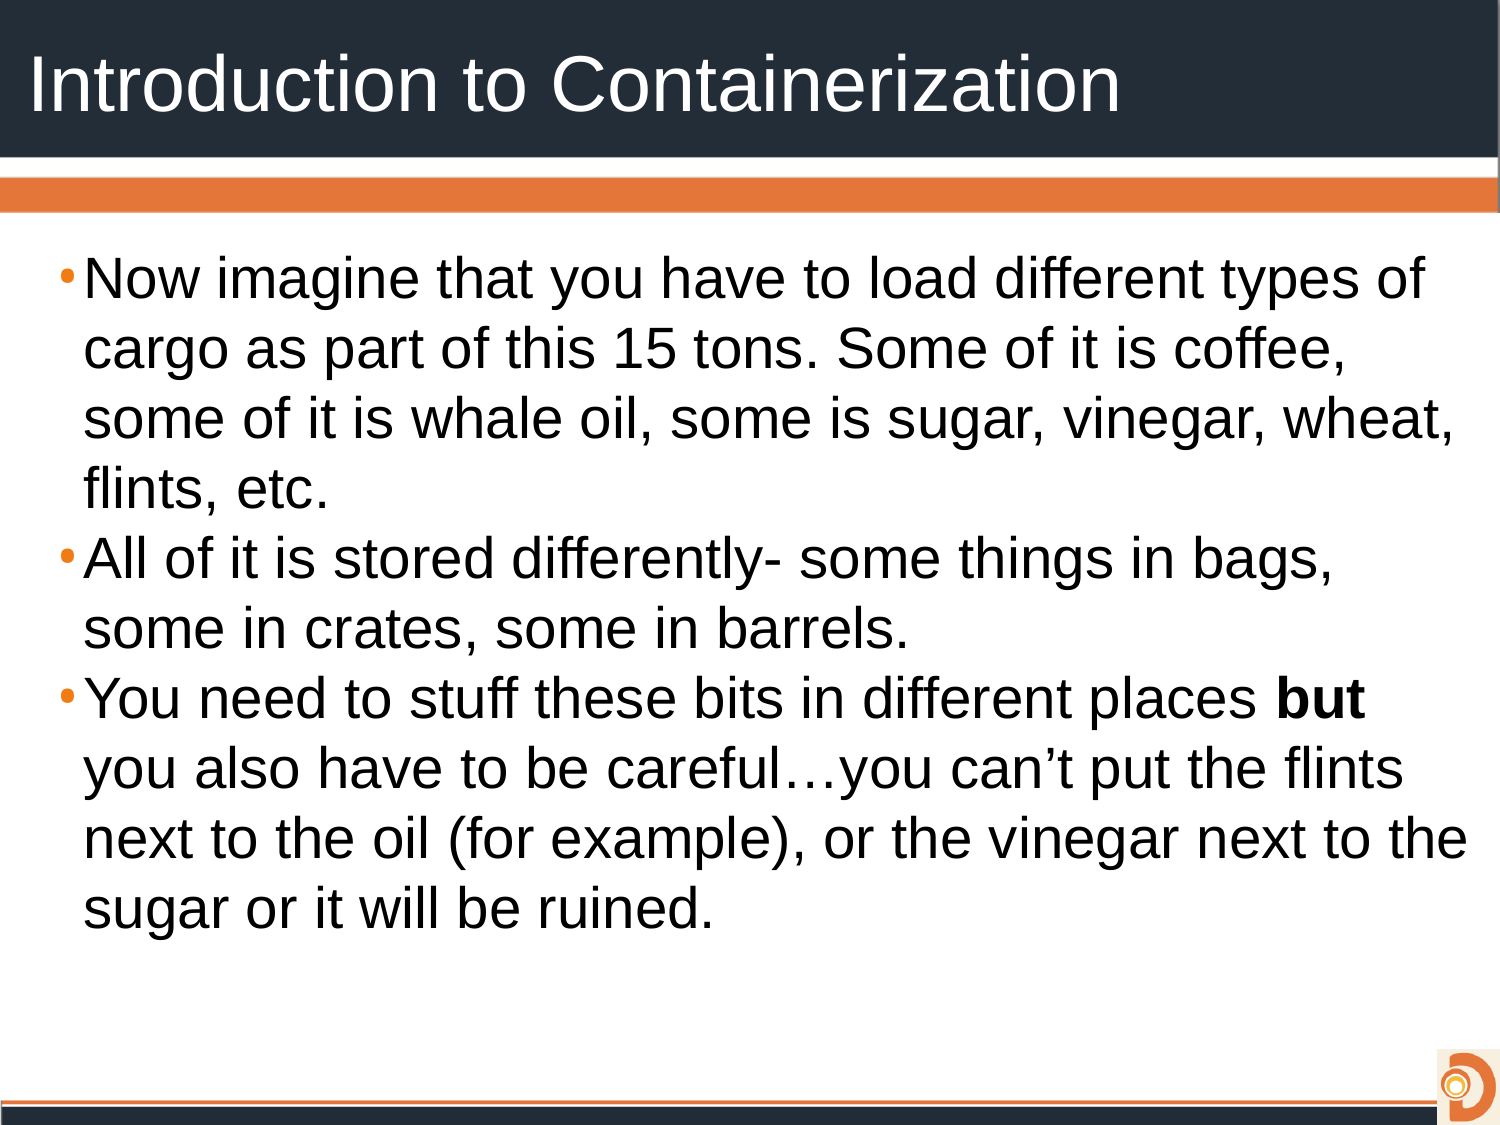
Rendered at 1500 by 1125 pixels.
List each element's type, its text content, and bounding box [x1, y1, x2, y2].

picture [0, 0, 1500, 213]
title Introduction to Containerization [12, 24, 1488, 136]
list Now imagine that you have to load different types of cargo as part of this 15 tons. Some of it is coffee, some of it is whale oil, some is sugar, vinegar, wheat, flints, etc. All of it is stored differently- some things in bags, some in crates, some in barrels. You need to stuff these bits in different places but you also have to be careful…you can’t put the flints next to the oil (for example), or the vinegar next to the sugar or it will be ruined. [12, 224, 1488, 1050]
picture [2, 1049, 1500, 1125]
